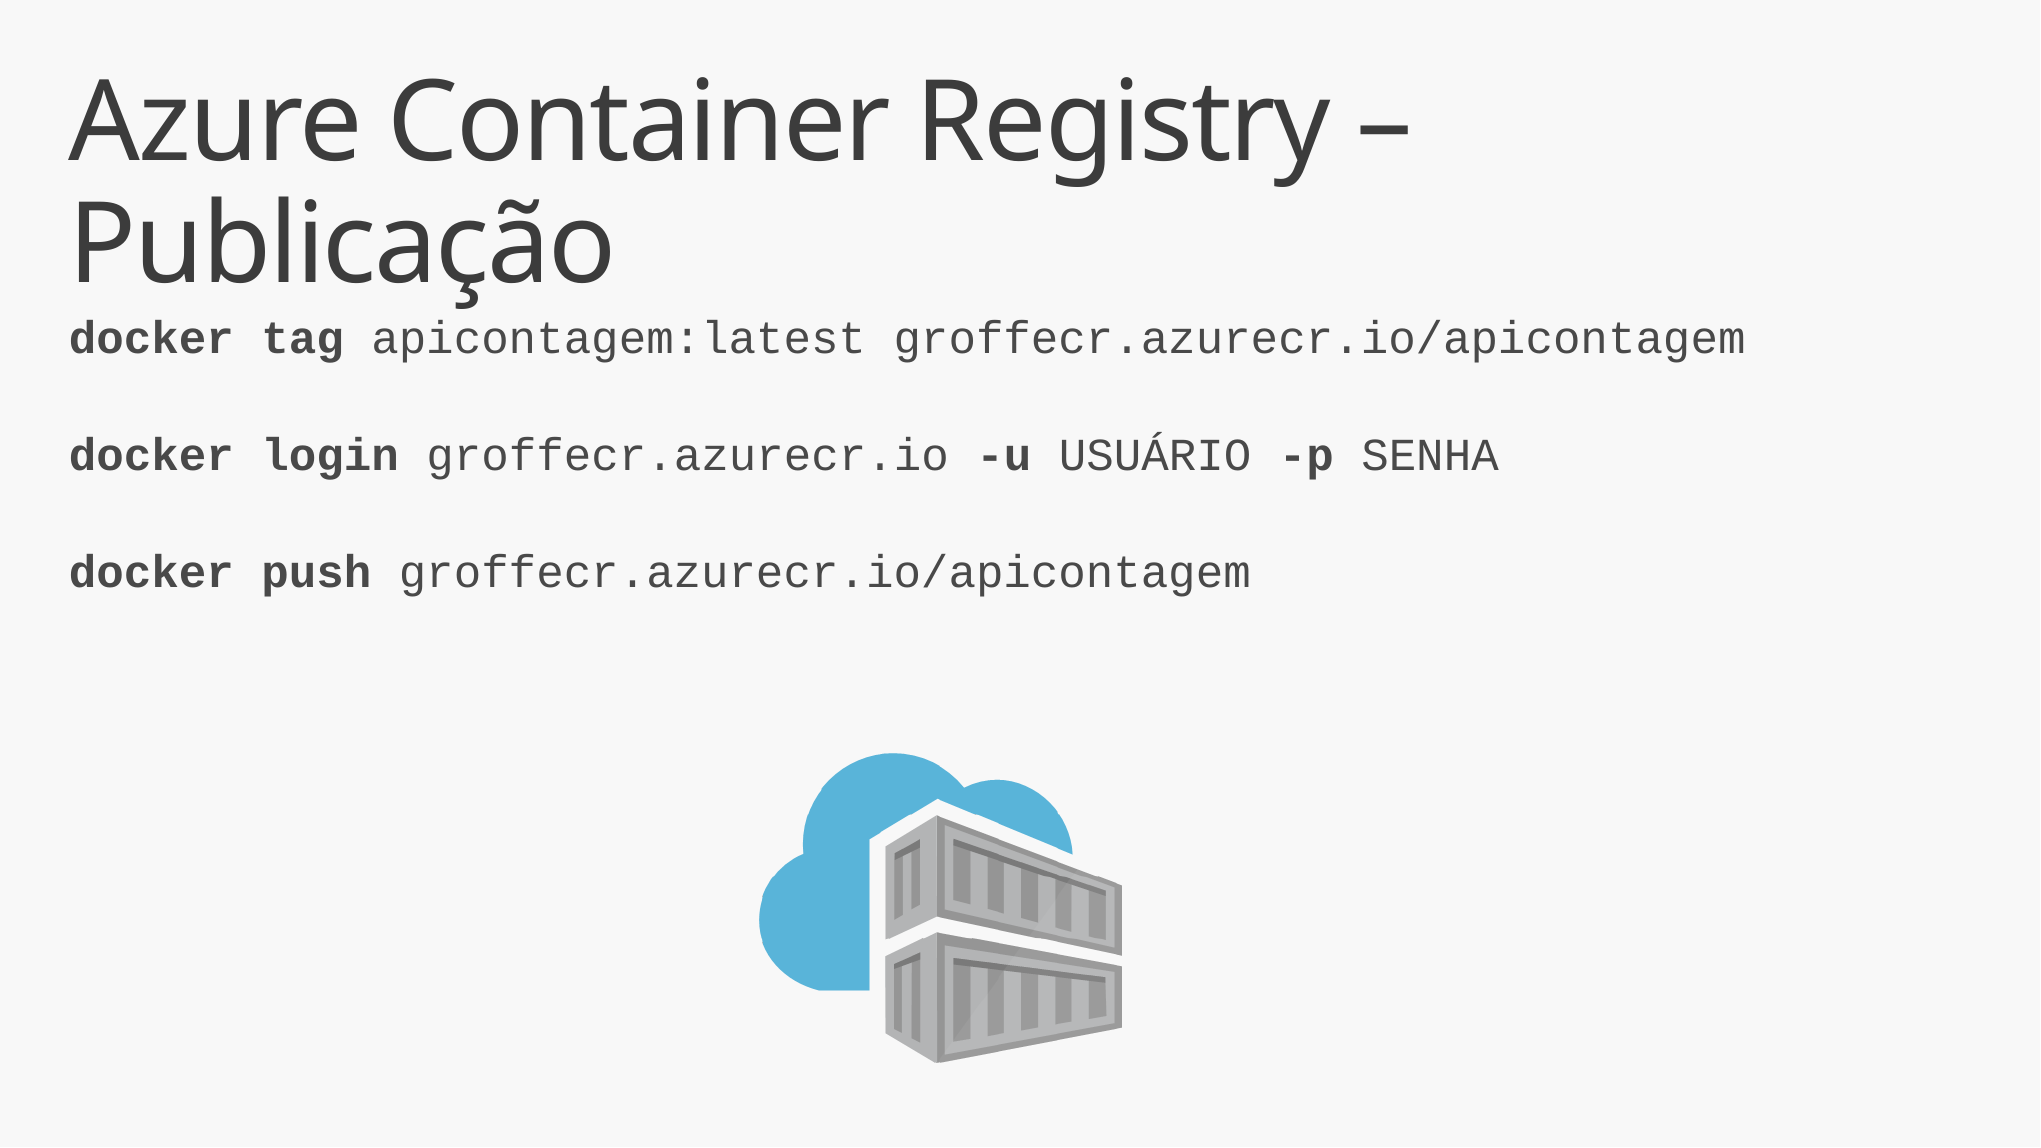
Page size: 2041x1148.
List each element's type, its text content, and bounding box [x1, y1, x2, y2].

picture [644, 752, 1235, 1063]
list docker tag apicontagem:latest groffecr.azurecr.io/apicontagem docker login groffecr.azurecr.io -u USUÁRIO -p SENHA docker push groffecr.azurecr.io/apicontagem [45, 298, 1833, 686]
title Azure Container Registry – Publicação [45, 48, 1996, 199]
